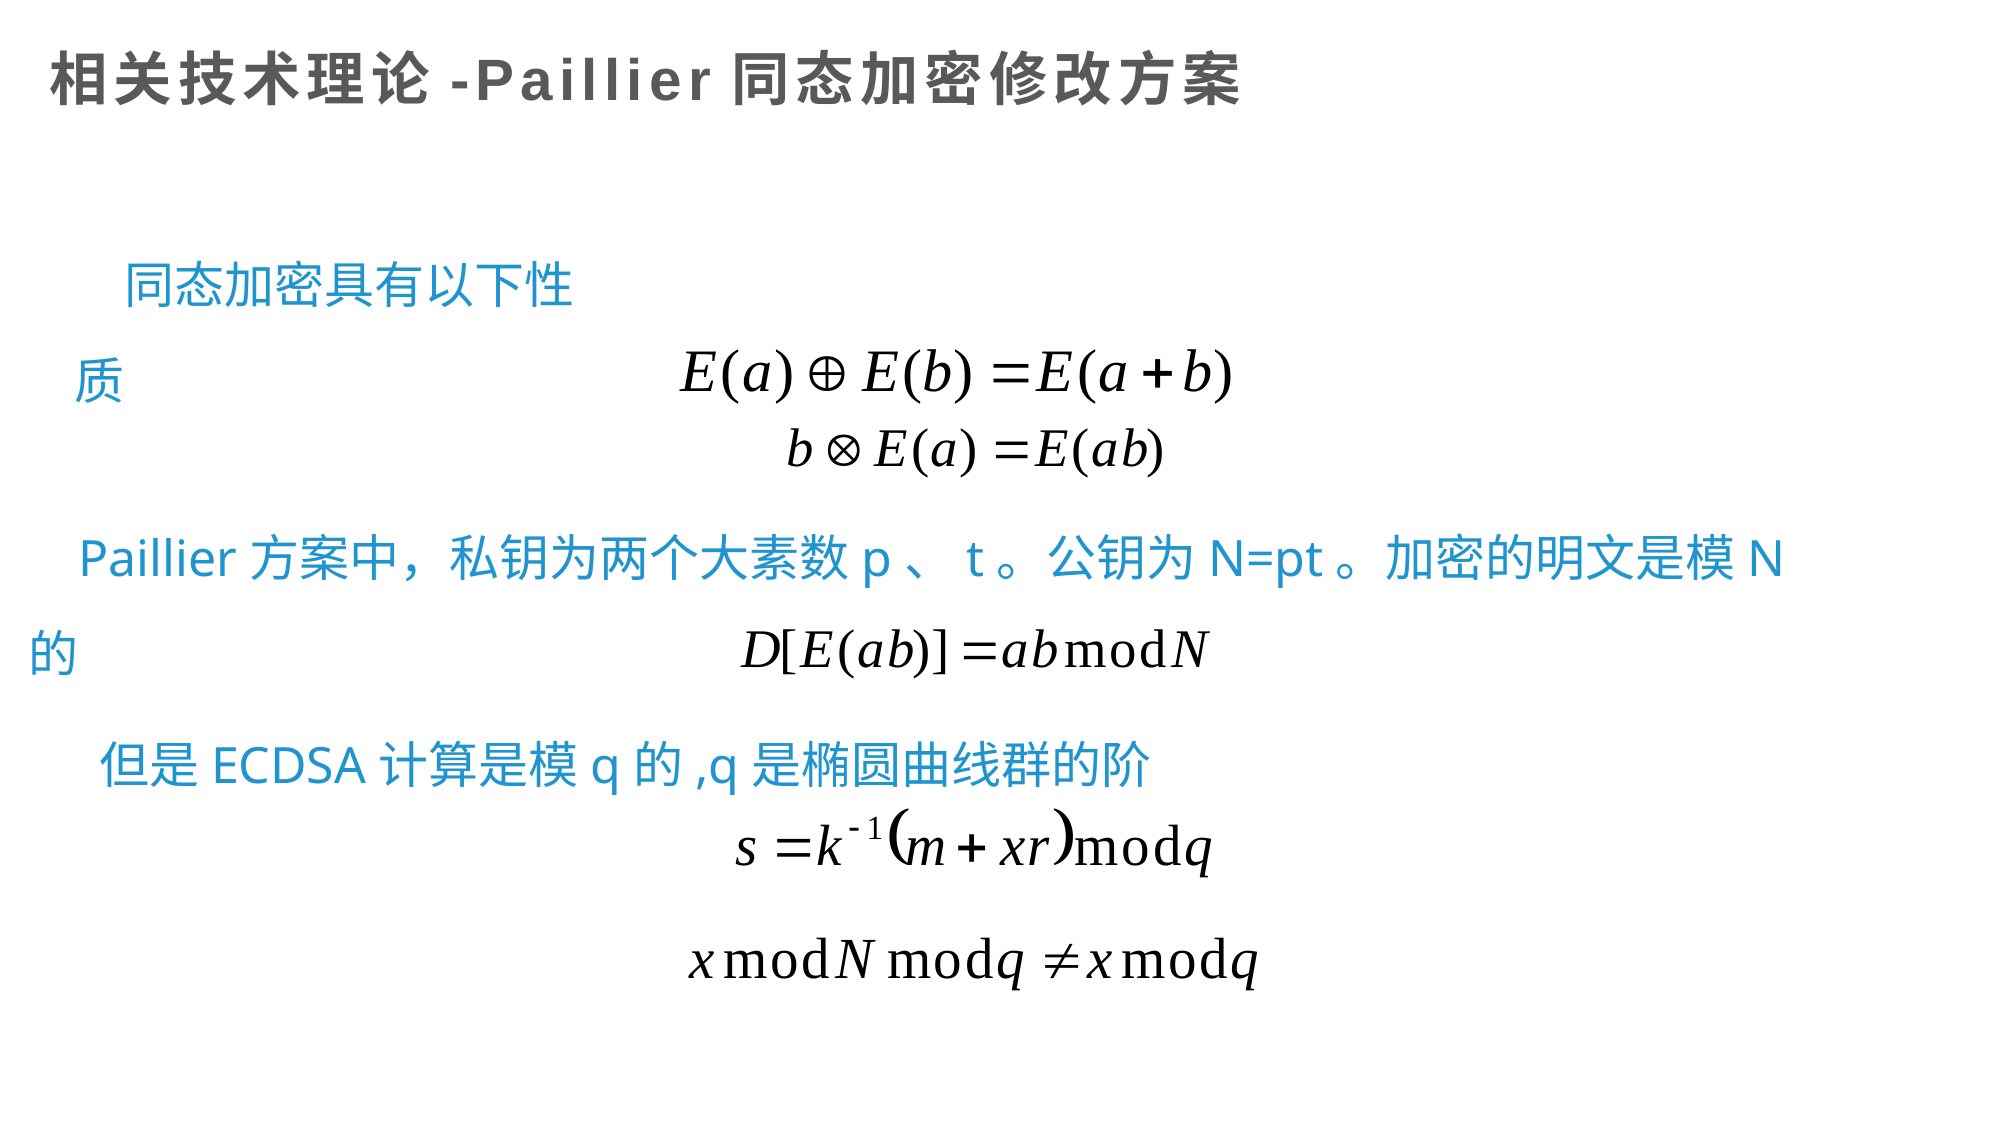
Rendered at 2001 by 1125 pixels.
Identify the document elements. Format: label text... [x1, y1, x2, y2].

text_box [668, 336, 1243, 417]
text_box Paillier方案中，私钥为两个大素数p、t。公钥为N=pt。加密的明文是模N的 [13, 483, 1813, 595]
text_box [779, 416, 1177, 490]
title 相关技术理论-Paillier同态加密修改方案 [34, 19, 1966, 136]
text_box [725, 802, 1225, 890]
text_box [731, 618, 1225, 691]
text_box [924, 544, 1075, 581]
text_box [678, 925, 1272, 1003]
text_box 同态加密具有以下性质 [59, 210, 590, 321]
text_box 但是ECDSA计算是模q的,q是椭圆曲线群的阶 [34, 690, 1792, 802]
